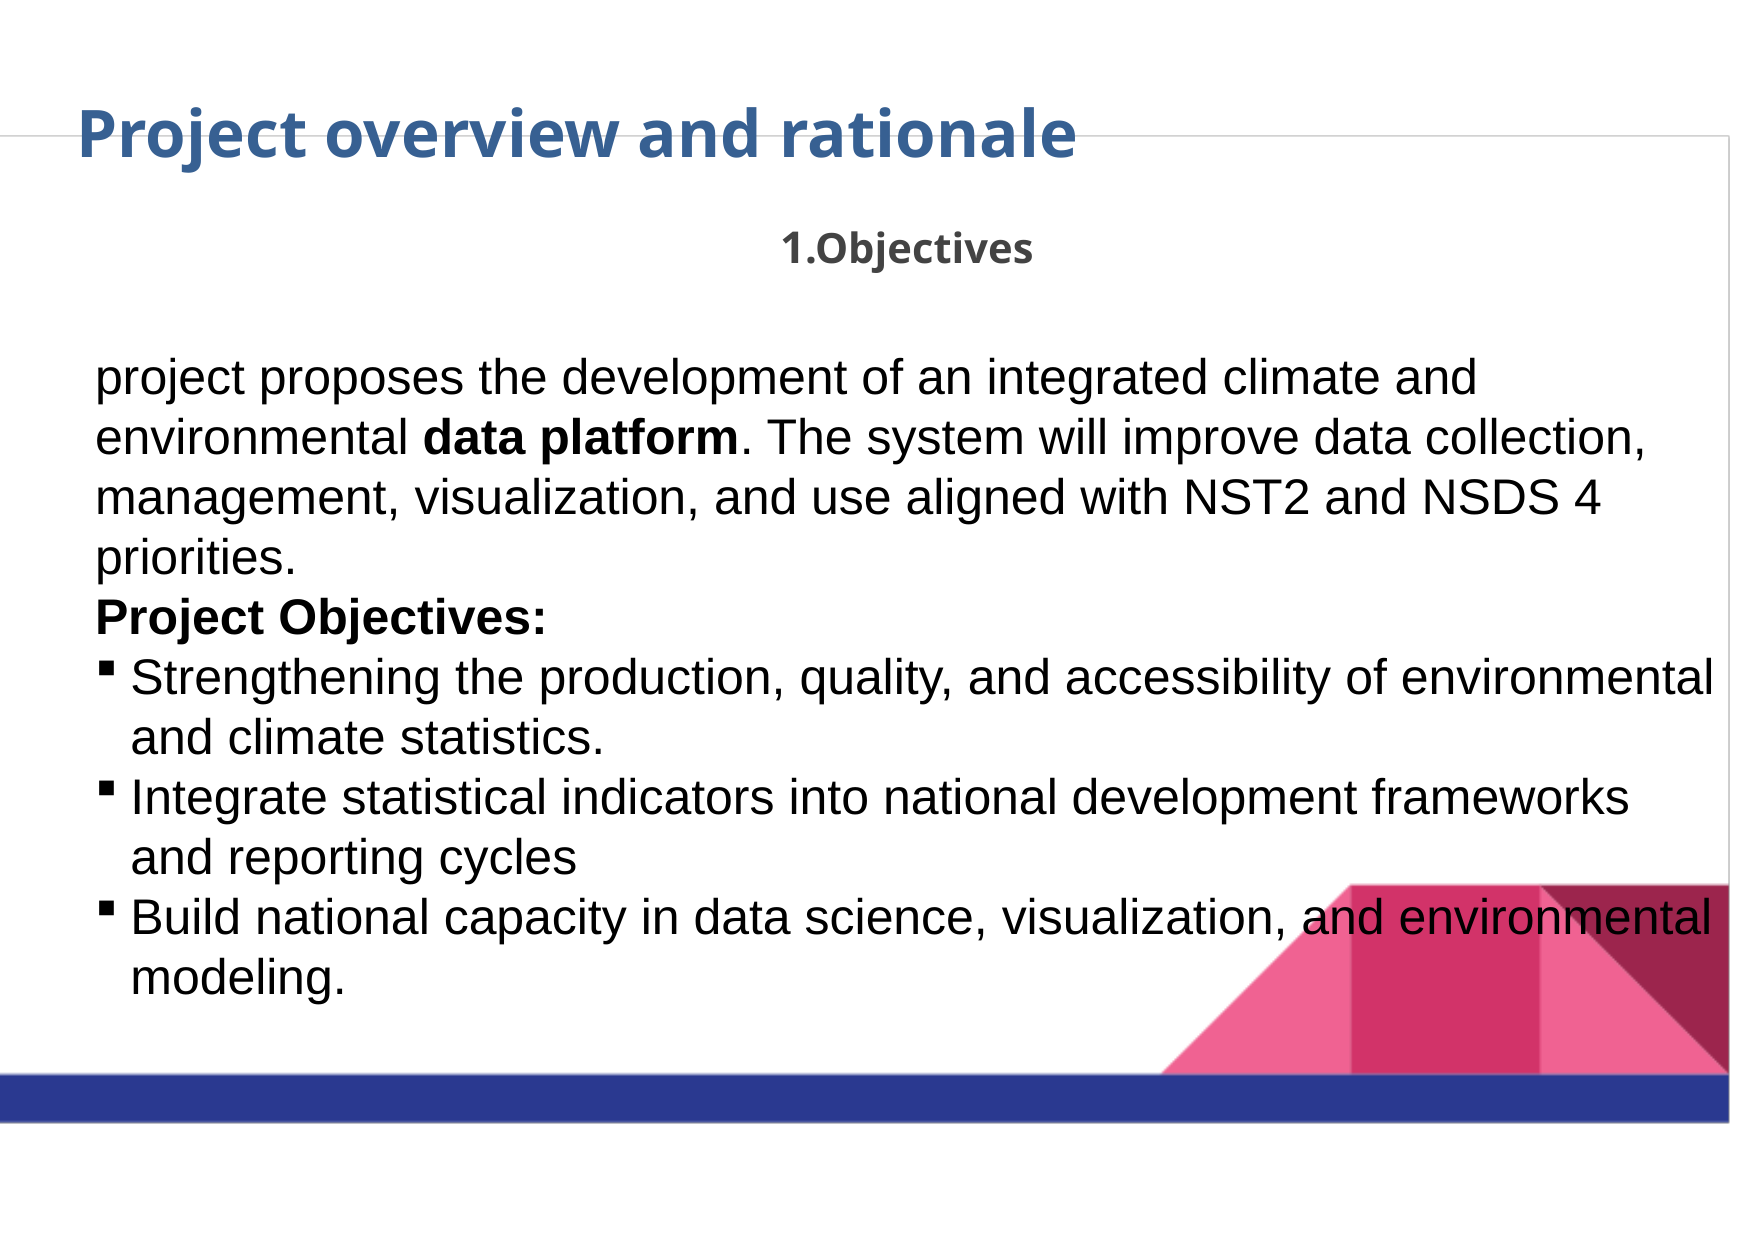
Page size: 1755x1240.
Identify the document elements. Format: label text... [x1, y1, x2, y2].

text_box Project overview and rationale [76, 60, 1535, 146]
text_box 1.Objectives project proposes the development of an integrated climate and environmental data platform. The system will improve data collection, management, visualization, and use aligned with NST2 and NSDS 4 priorities. Project Objectives: Strengthening the production, quality, and accessibility of environmental and climate statistics. Integrate statistical indicators into national development frameworks and reporting cycles Build national capacity in data science, visualization, and environmental modeling. [76, 146, 1722, 1078]
text_box [0, 126, 1740, 1134]
